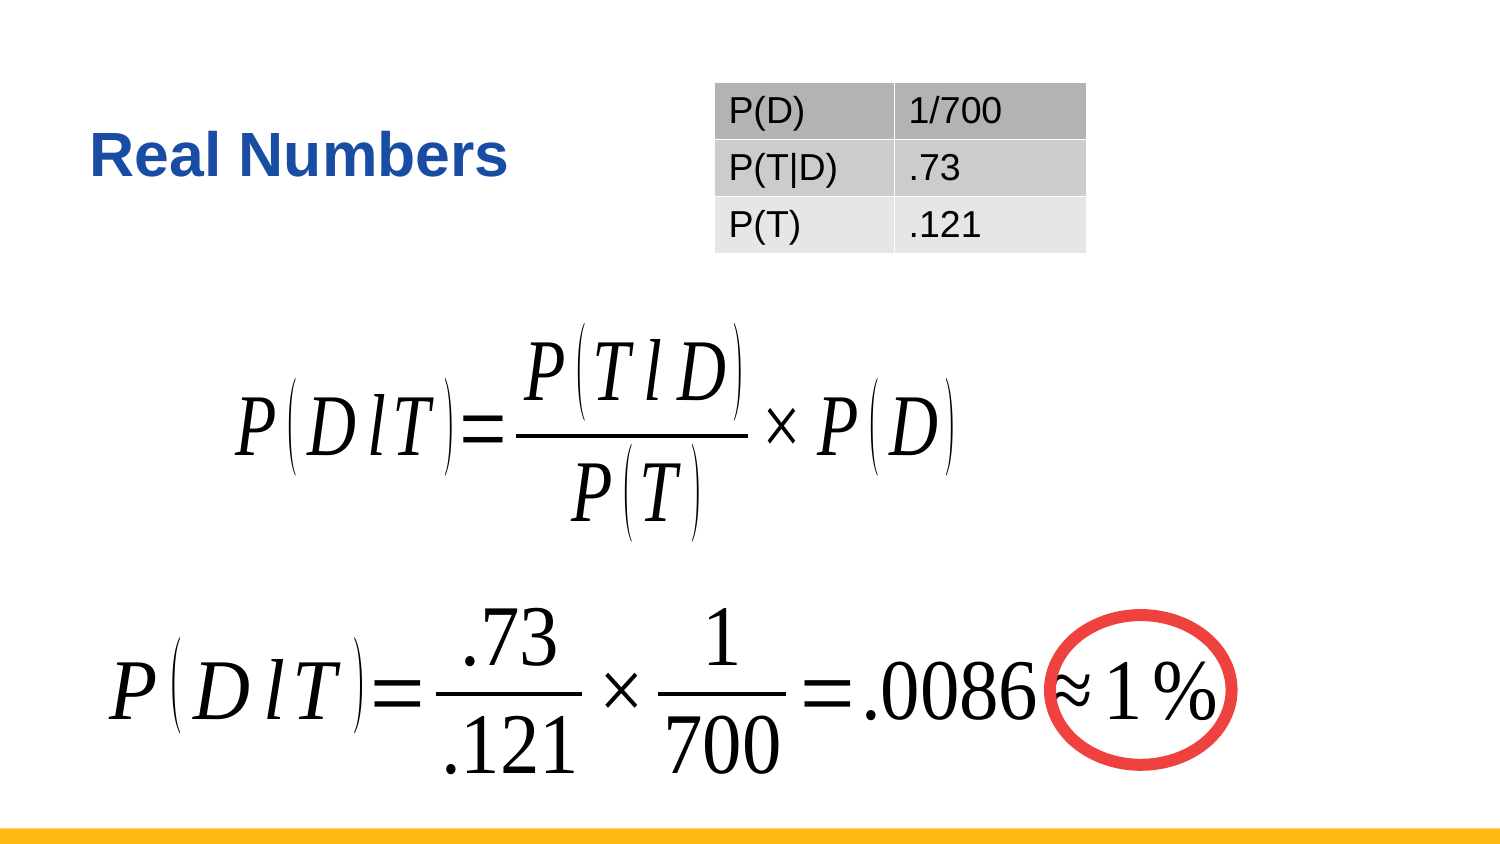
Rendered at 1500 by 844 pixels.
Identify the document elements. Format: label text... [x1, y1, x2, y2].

text_box Real Numbers [75, 0, 1425, 197]
table_cell .73 [895, 140, 1086, 196]
text_box [599, 659, 735, 705]
table_cell P(T|D) [715, 140, 894, 196]
table_cell .121 [895, 197, 1086, 253]
table_header 1/700 [895, 83, 1086, 139]
table_cell P(T) [715, 197, 894, 253]
table_header P(D) [715, 83, 894, 139]
text_box [1050, 615, 1232, 765]
